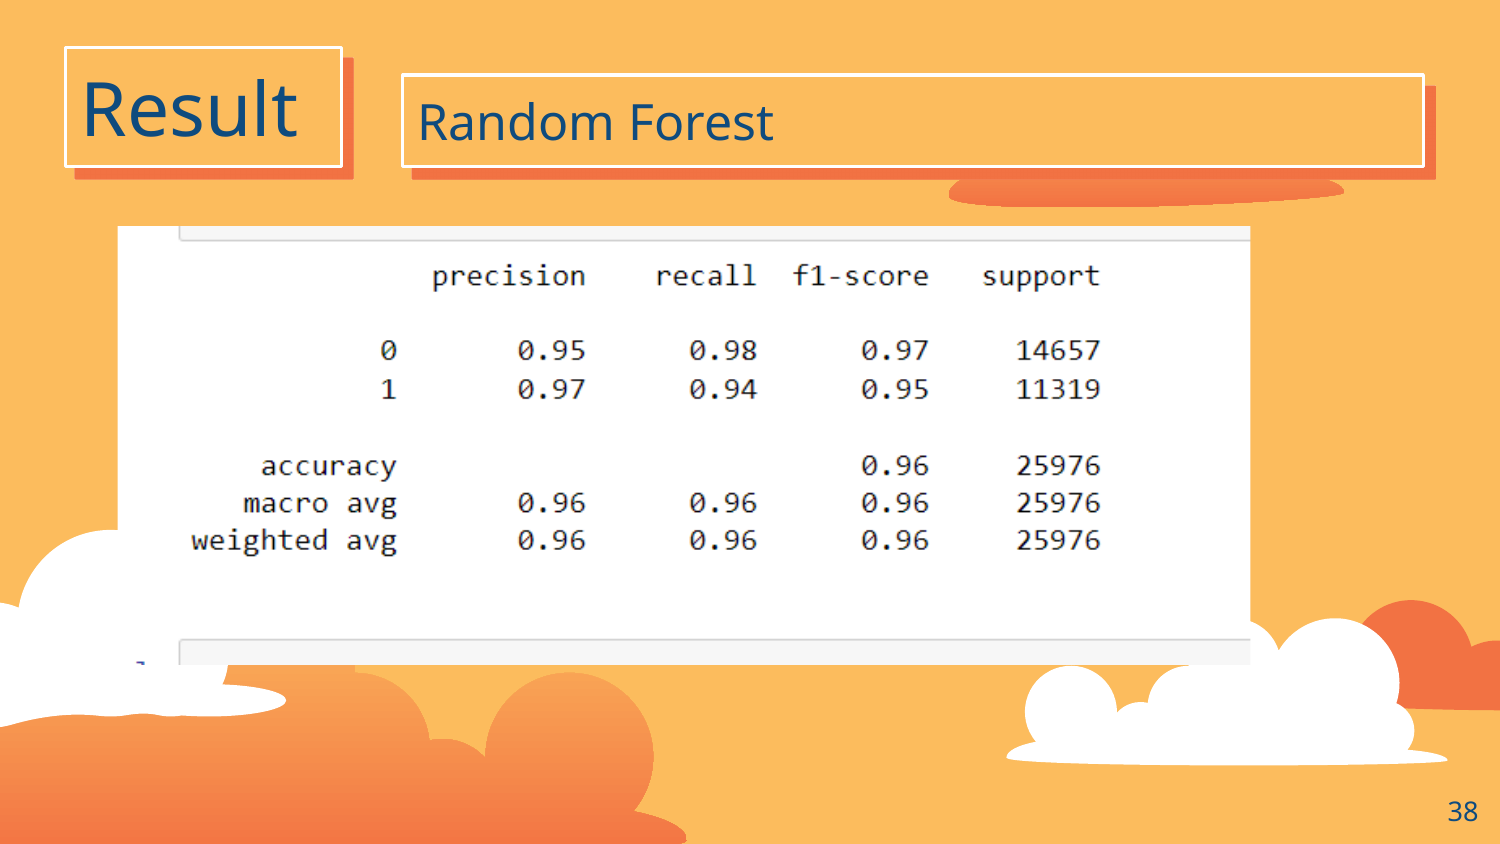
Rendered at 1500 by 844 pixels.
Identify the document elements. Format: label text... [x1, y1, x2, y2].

picture [117, 225, 1251, 665]
text_box Result [65, 47, 342, 167]
slide_number ‹#› [1403, 779, 1494, 844]
text_box Random Forest [402, 75, 1424, 167]
